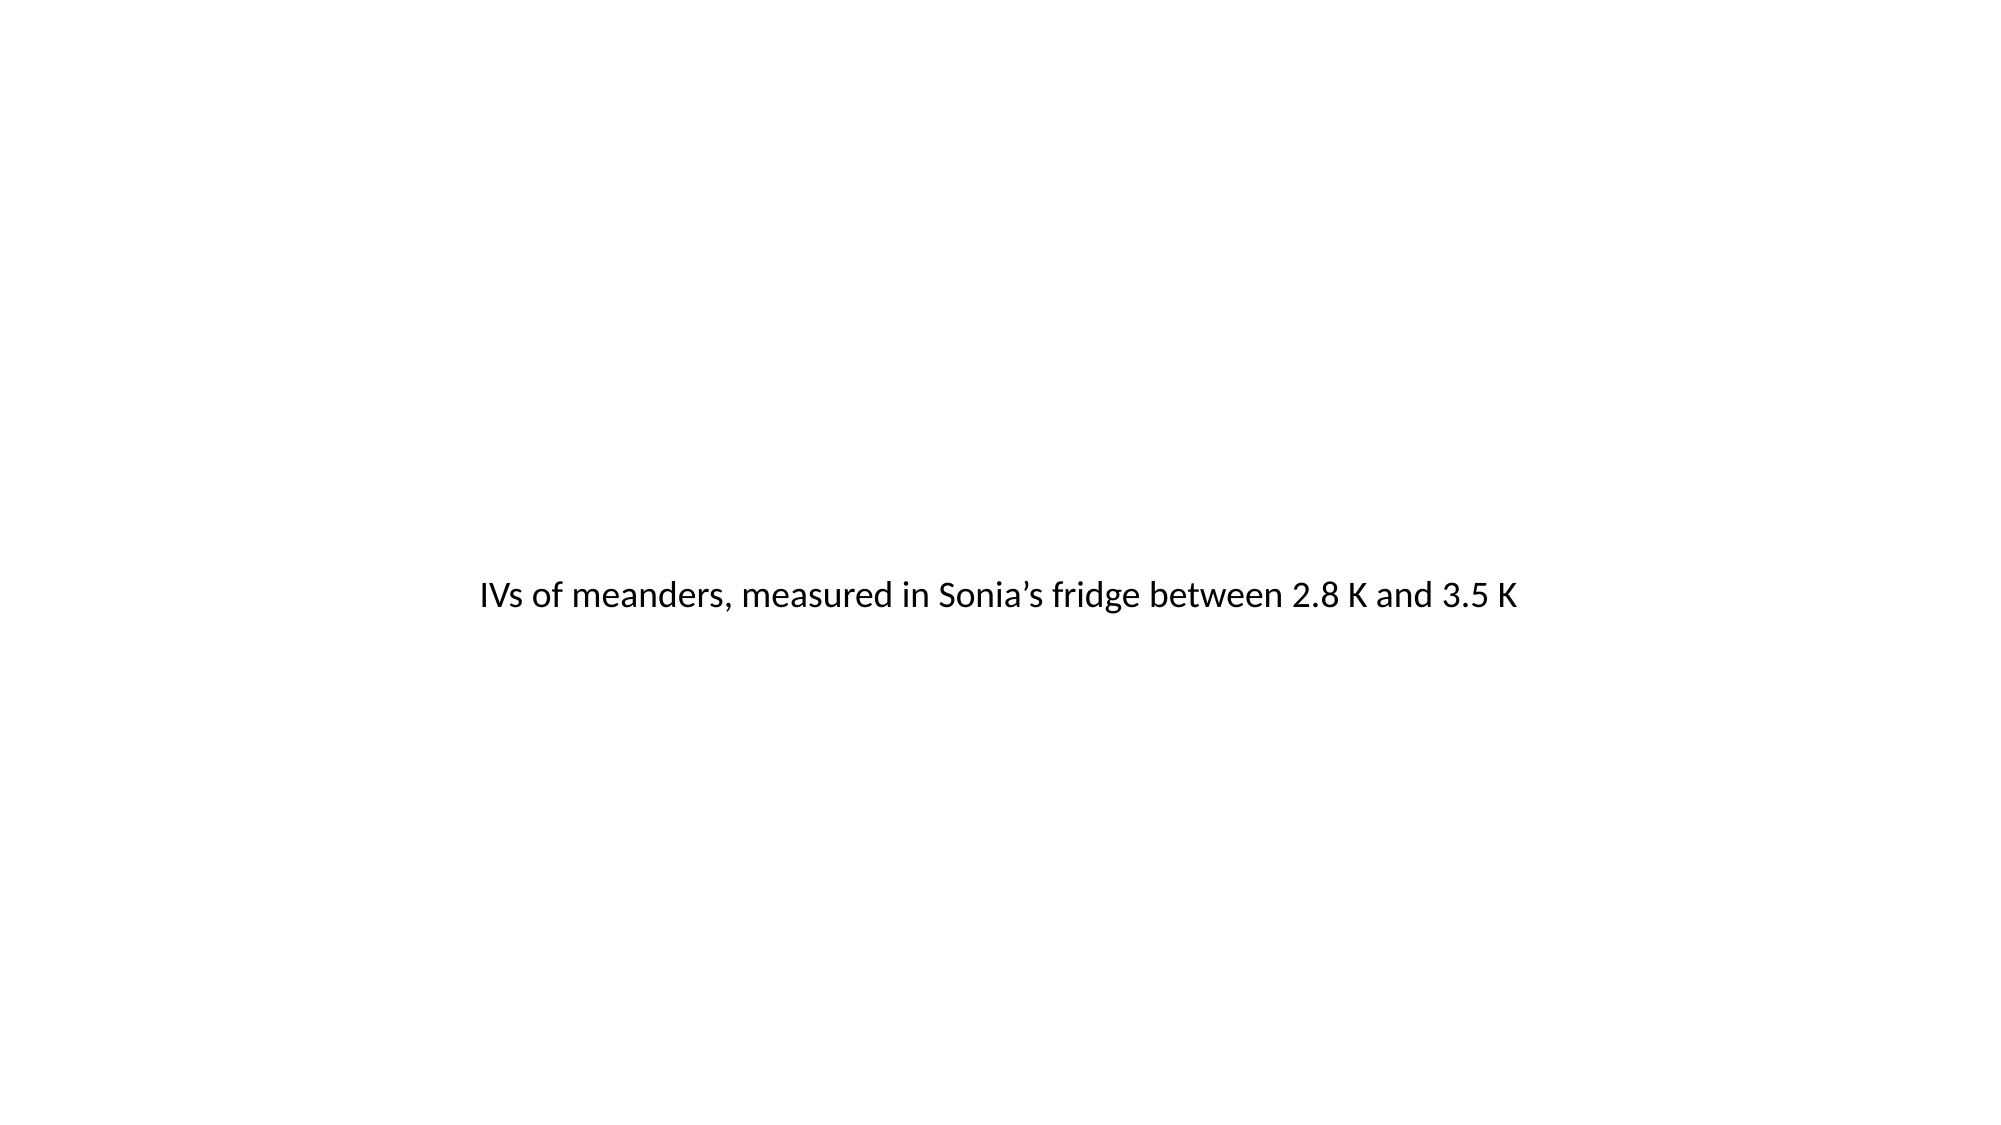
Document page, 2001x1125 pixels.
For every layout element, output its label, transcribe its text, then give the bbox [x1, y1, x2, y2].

text_box IVs of meanders, measured in Sonia’s fridge between 2.8 K and 3.5 K [0, 562, 1998, 623]
